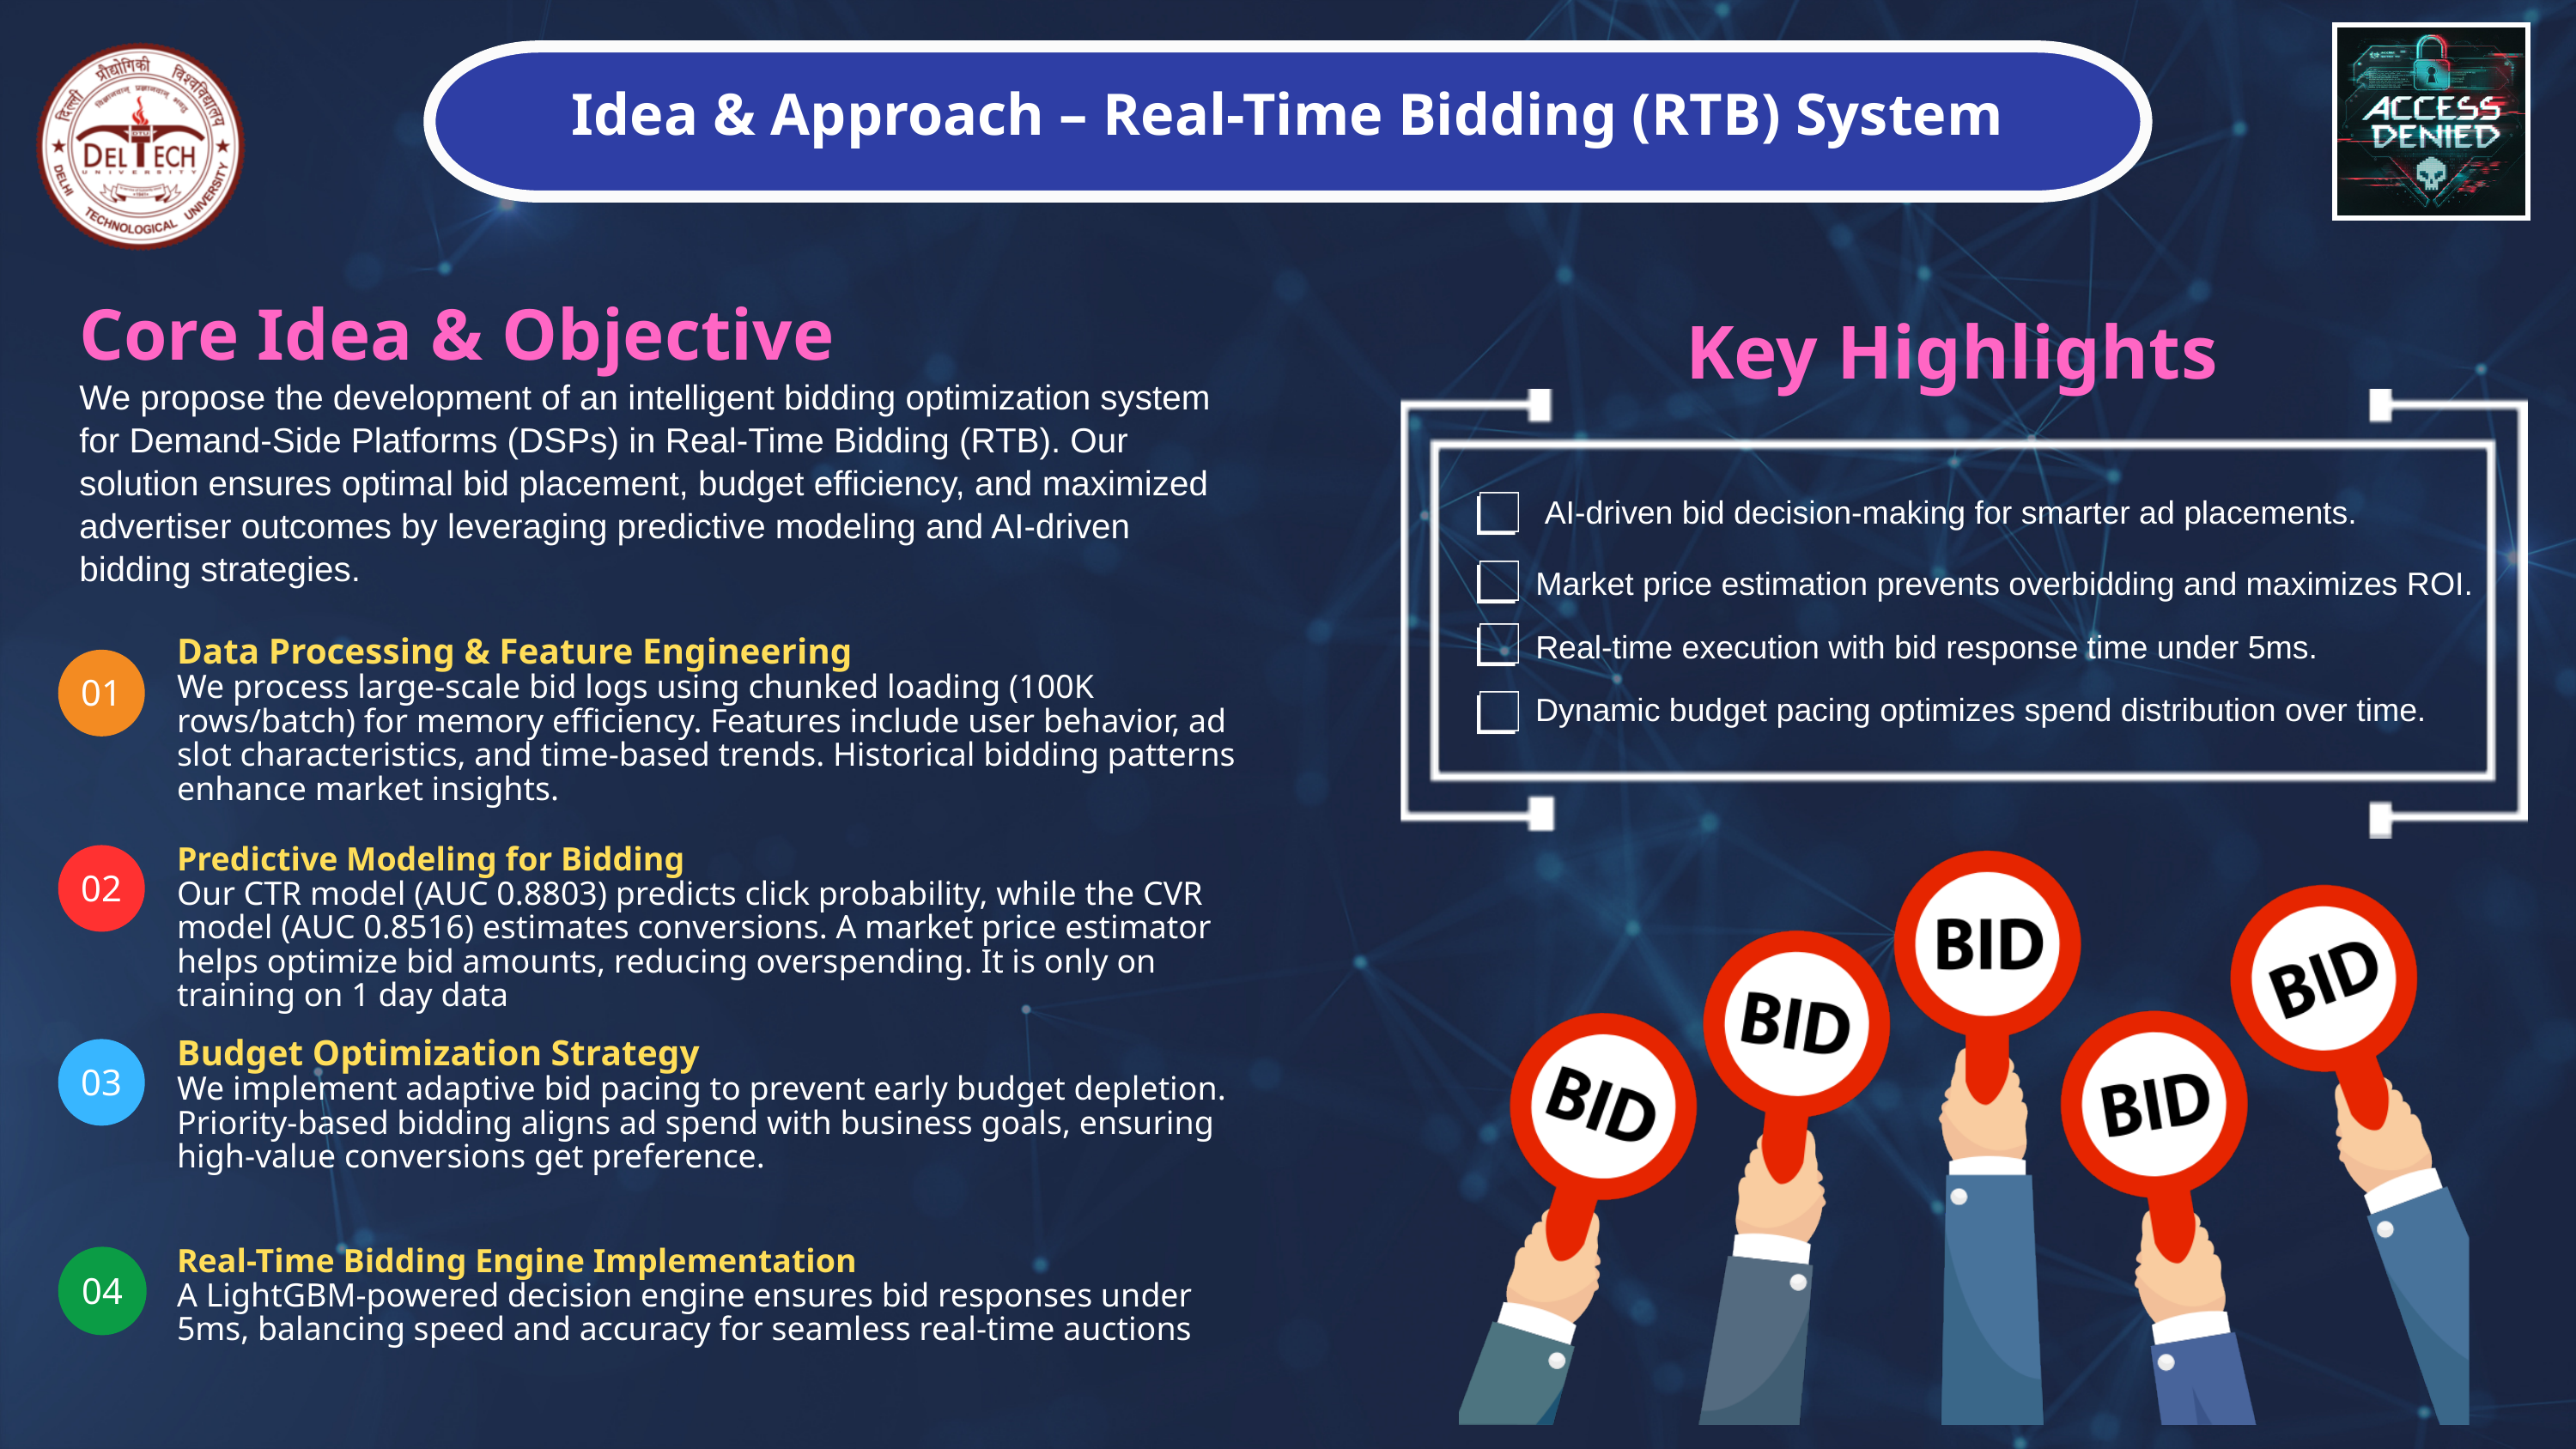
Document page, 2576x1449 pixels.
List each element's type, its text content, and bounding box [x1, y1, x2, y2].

text_box [34, 41, 246, 252]
text_box Core Idea & Objective We propose the development of an intelligent bidding optimization system for Demand-Side Platforms (DSPs) in Real-Time Bidding (RTB). Our solution ensures optimal bid placement, budget efficiency, and maximized advertiser outcomes by leveraging predictive modeling and AI-driven bidding strategies. [79, 289, 1241, 632]
text_box [1477, 623, 1520, 669]
text_box Budget Optimization Strategy We implement adaptive bid pacing to prevent early budget depletion. Priority-based bidding aligns ad spend with business goals, ensuring high-value conversions get preference. [177, 1036, 1238, 1175]
text_box Dynamic budget pacing optimizes spend distribution over time. [1535, 694, 2464, 728]
text_box Real-time execution with bid response time under 5ms. [1535, 632, 2335, 666]
text_box Key Highlights [1668, 291, 2235, 394]
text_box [429, 45, 2147, 197]
text_box [1459, 845, 2470, 1425]
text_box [58, 845, 145, 932]
text_box AI-driven bid decision-making for smarter ad placements. [1535, 497, 2576, 531]
text_box [2334, 25, 2528, 219]
text_box [1477, 561, 1520, 606]
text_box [58, 649, 145, 737]
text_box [58, 1039, 145, 1126]
text_box Real-Time Bidding Engine Implementation A LightGBM-powered decision engine ensures bid responses under 5ms, balancing speed and accuracy for seamless real-time auctions [177, 1245, 1238, 1348]
text_box [1477, 691, 1520, 737]
text_box Predictive Modeling for Bidding Our CTR model (AUC 0.8803) predicts click probability, while the CVR model (AUC 0.8516) estimates conversions. A market price estimator helps optimize bid amounts, reducing overspending. It is only on training on 1 day data [177, 843, 1238, 1013]
text_box [1477, 492, 1520, 537]
text_box [0, 0, 2576, 1449]
text_box [1400, 389, 2528, 839]
text_box Data Processing & Feature Engineering We process large-scale bid logs using chunked loading (100K rows/batch) for memory efficiency. Features include user behavior, ad slot characteristics, and time-based trends. Historical bidding patterns enhance market insights. [177, 634, 1238, 807]
text_box Market price estimation prevents overbidding and maximizes ROI. [1535, 568, 2576, 603]
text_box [58, 1246, 147, 1336]
